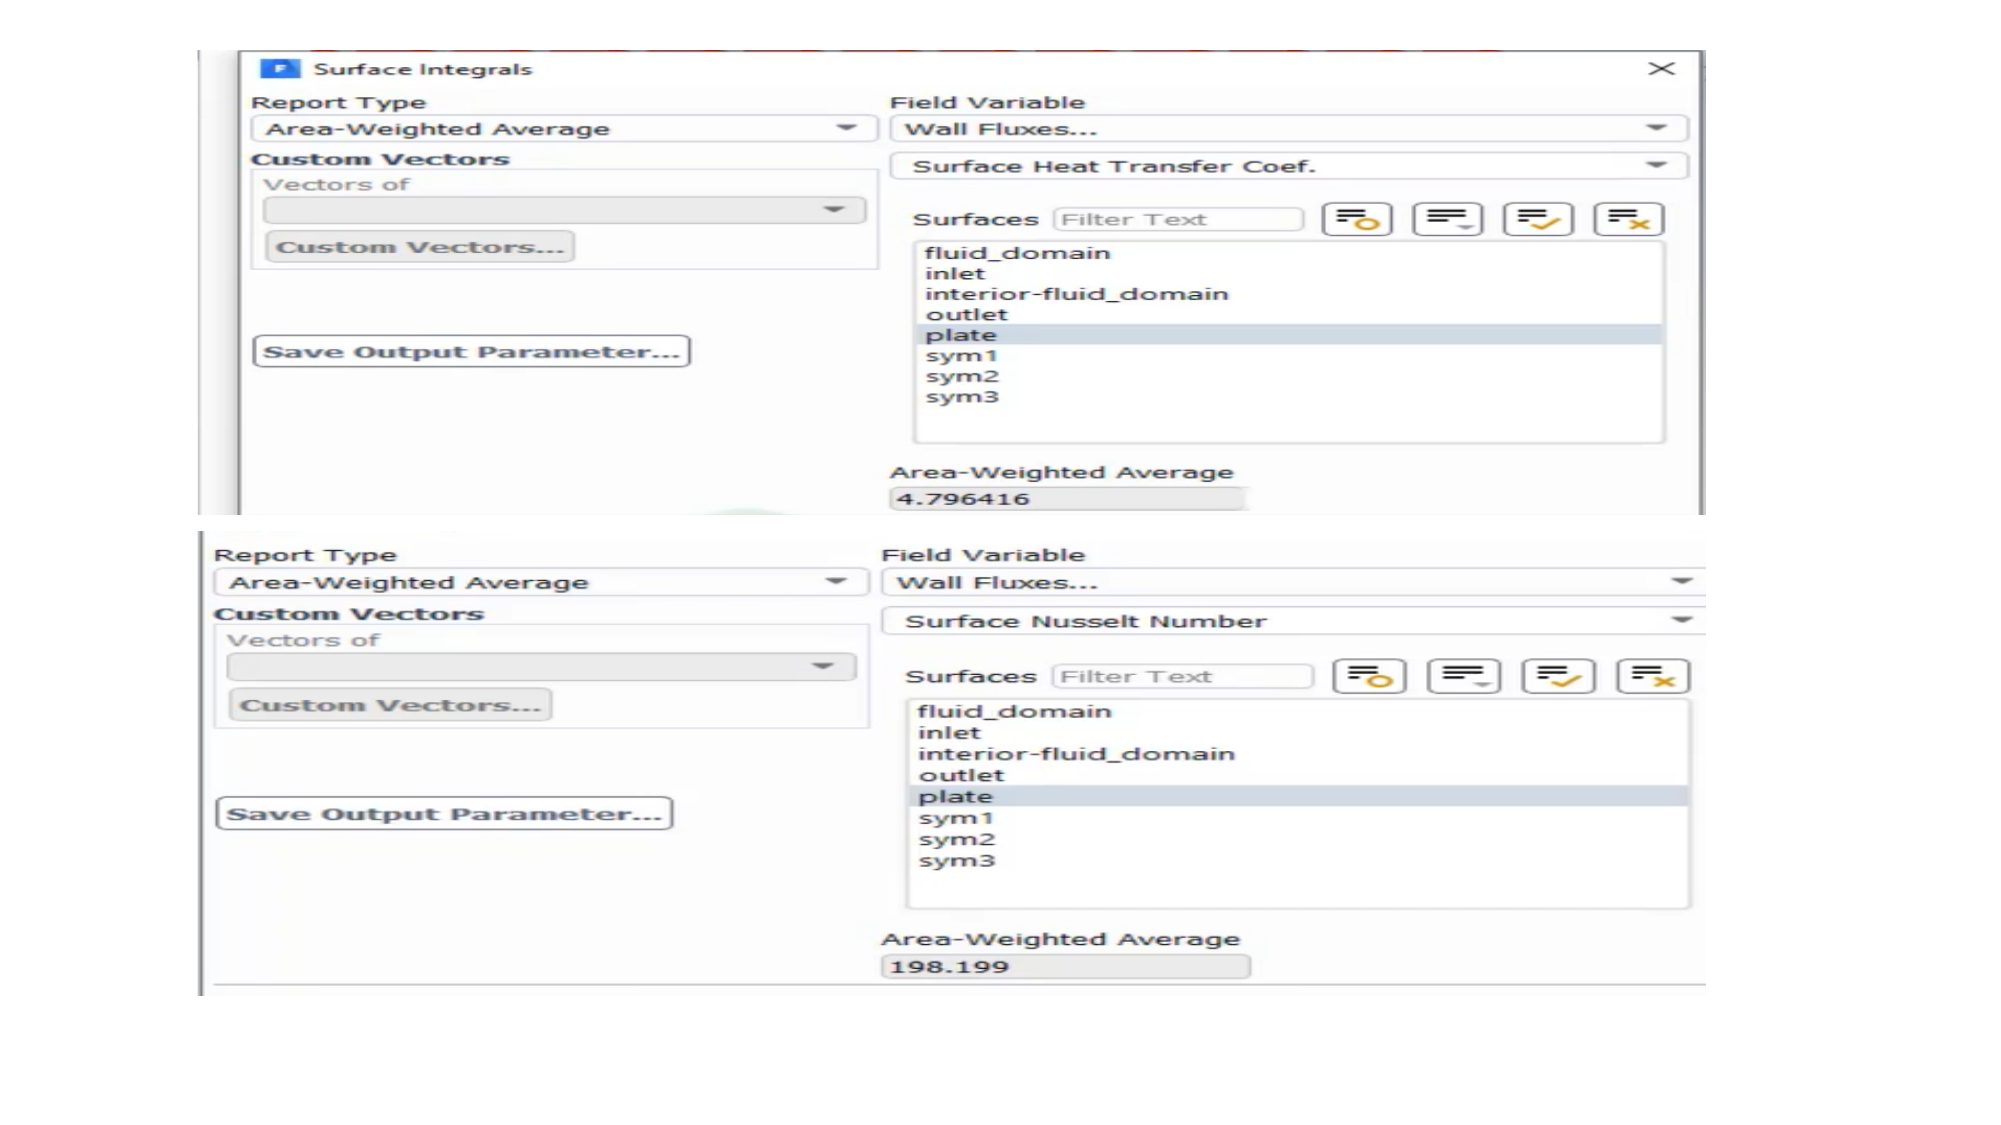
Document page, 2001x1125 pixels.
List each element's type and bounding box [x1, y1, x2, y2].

list [197, 50, 1706, 515]
picture [197, 531, 1706, 996]
